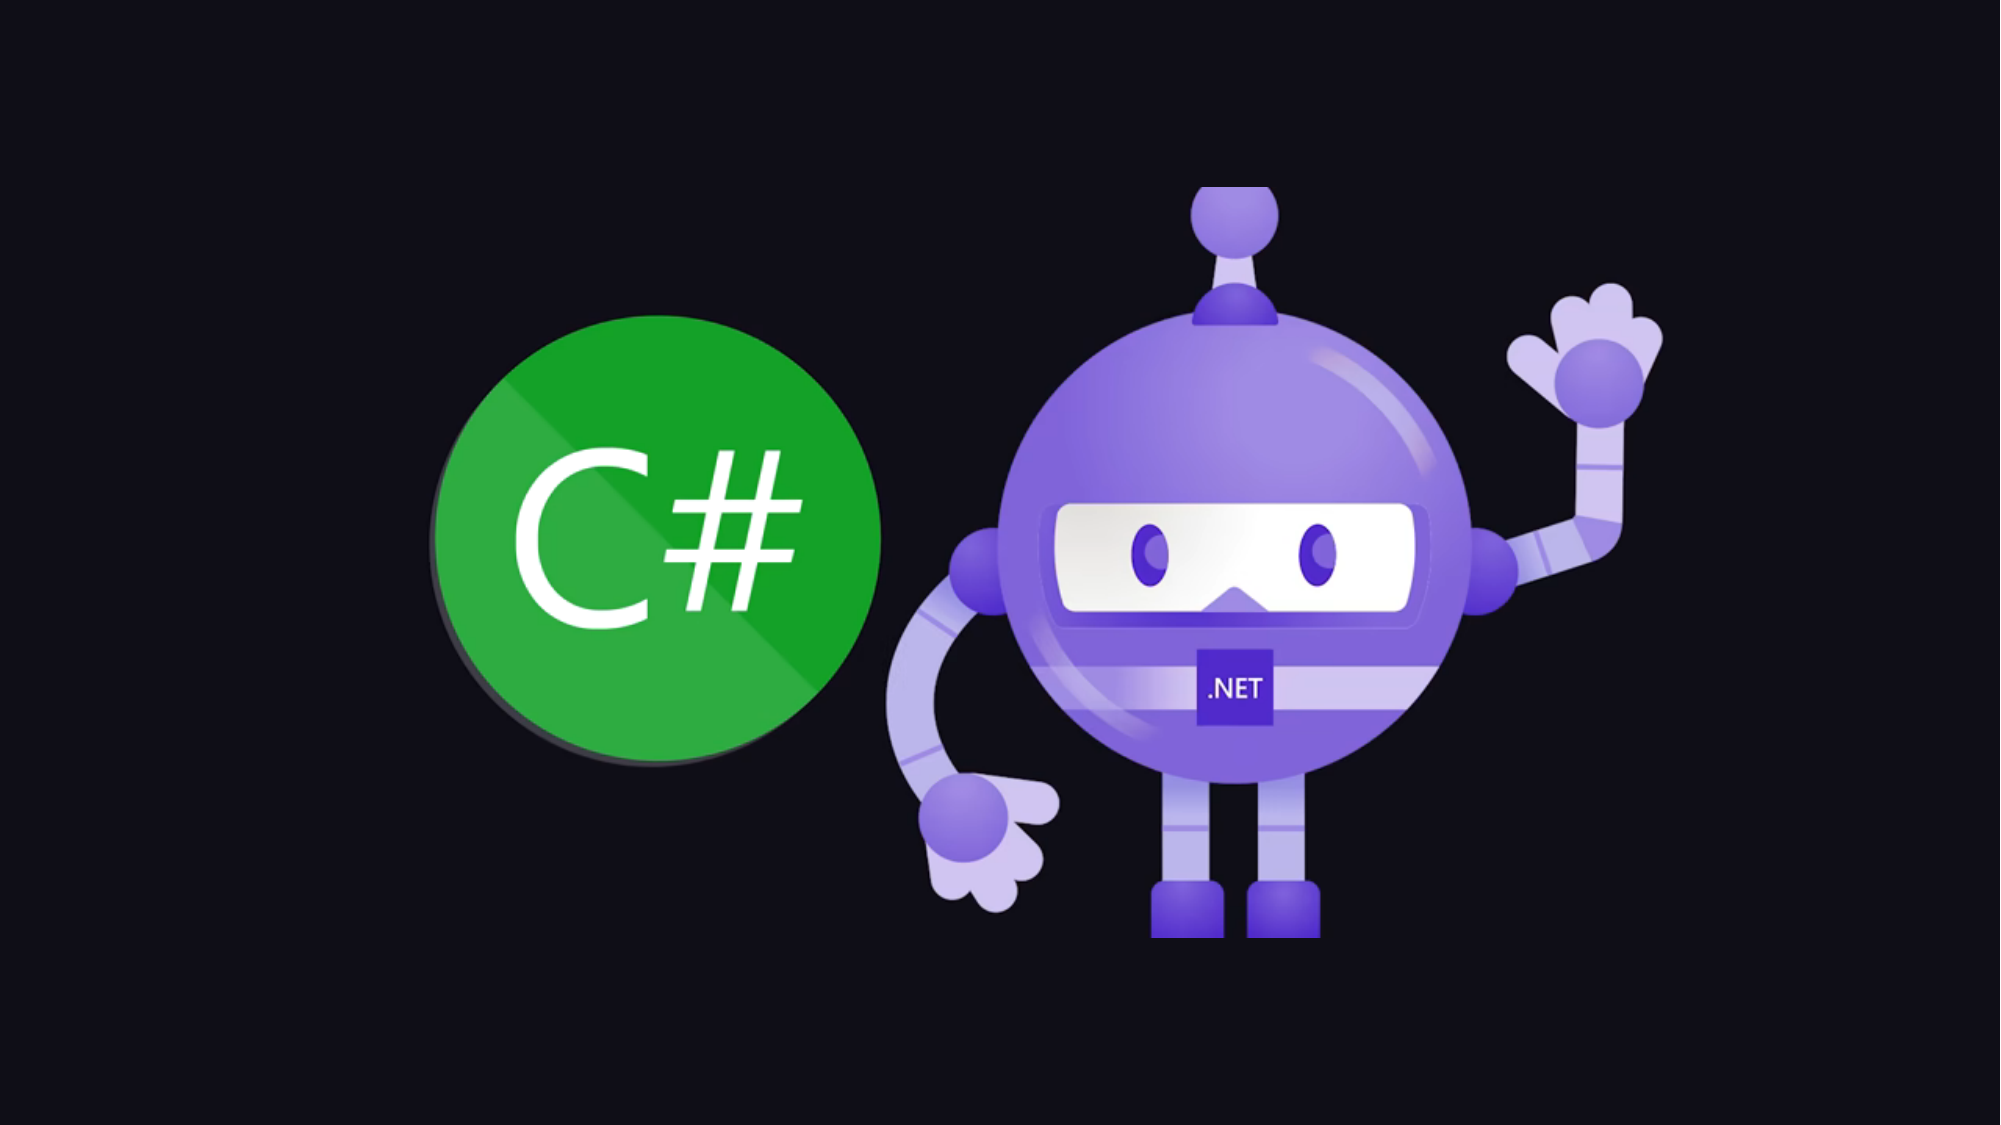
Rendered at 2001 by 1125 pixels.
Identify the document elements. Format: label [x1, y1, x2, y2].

picture [332, 187, 1668, 938]
